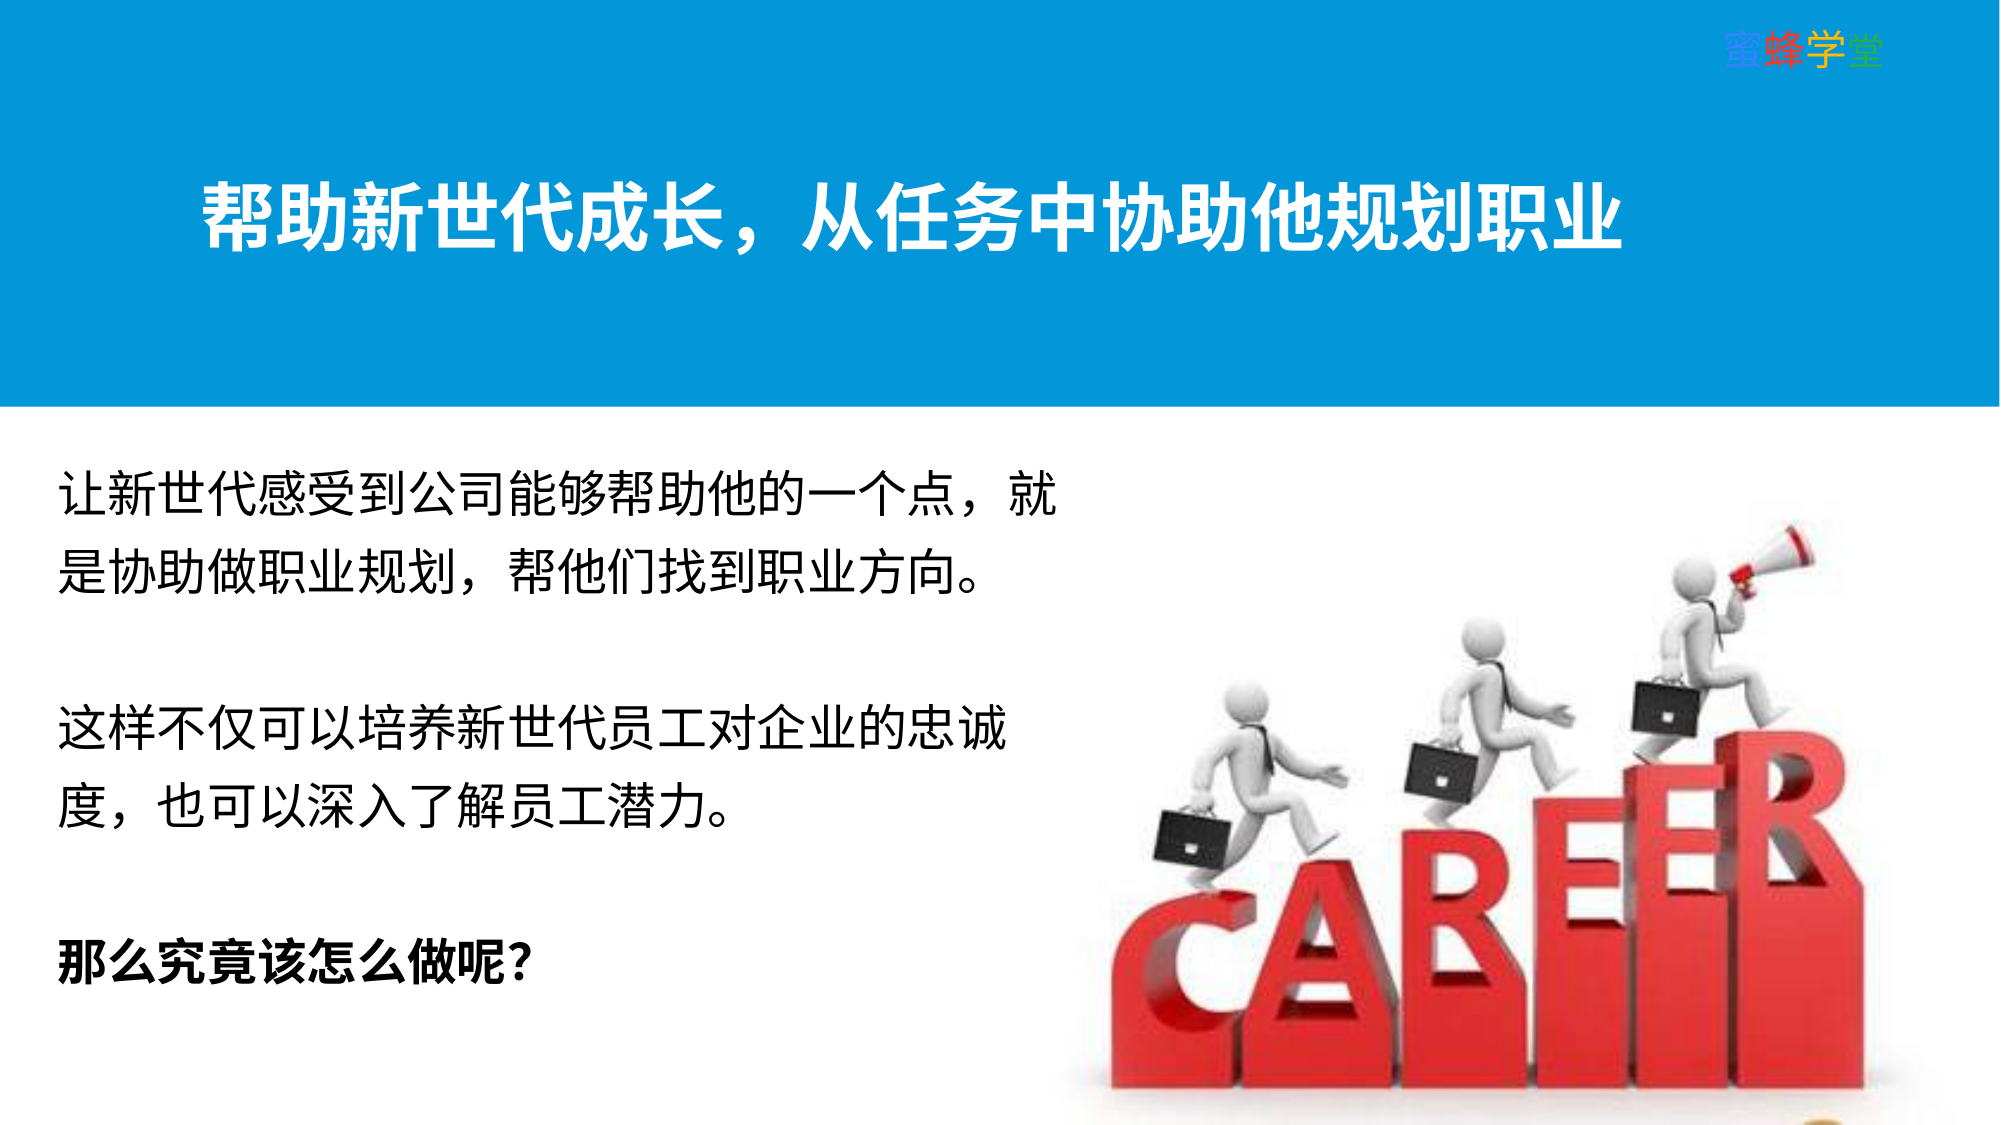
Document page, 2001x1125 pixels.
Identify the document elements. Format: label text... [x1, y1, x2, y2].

text_box [0, 0, 2000, 407]
text_box 蜜蜂学堂 [1707, 15, 1932, 126]
text_box 帮助新世代成长，从任务中协助他规划职业 [192, 136, 1807, 269]
text_box 让新世代感受到公司能够帮助他的一个点，就是协助做职业规划，帮他们找到职业方向。 这样不仅可以培养新世代员工对企业的忠诚度，也可以深入了解员工潜力。 那么究竟该怎么做呢？ [49, 437, 929, 998]
picture [929, 407, 2000, 1125]
